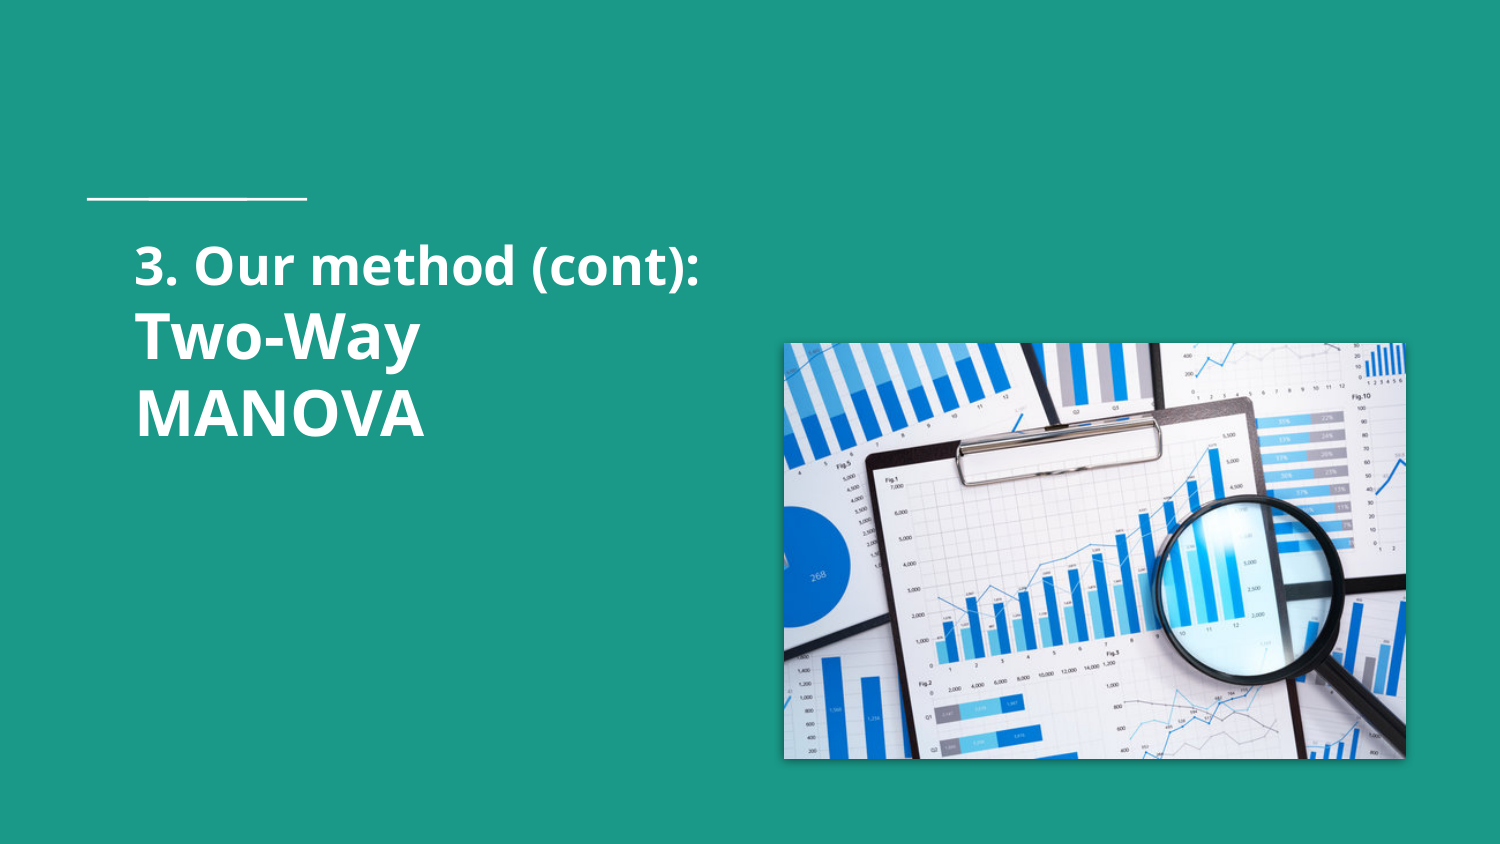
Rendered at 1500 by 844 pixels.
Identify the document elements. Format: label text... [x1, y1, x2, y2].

picture [783, 343, 1407, 760]
title 3. Our method (cont): Two-Way MANOVA [119, 216, 1381, 466]
